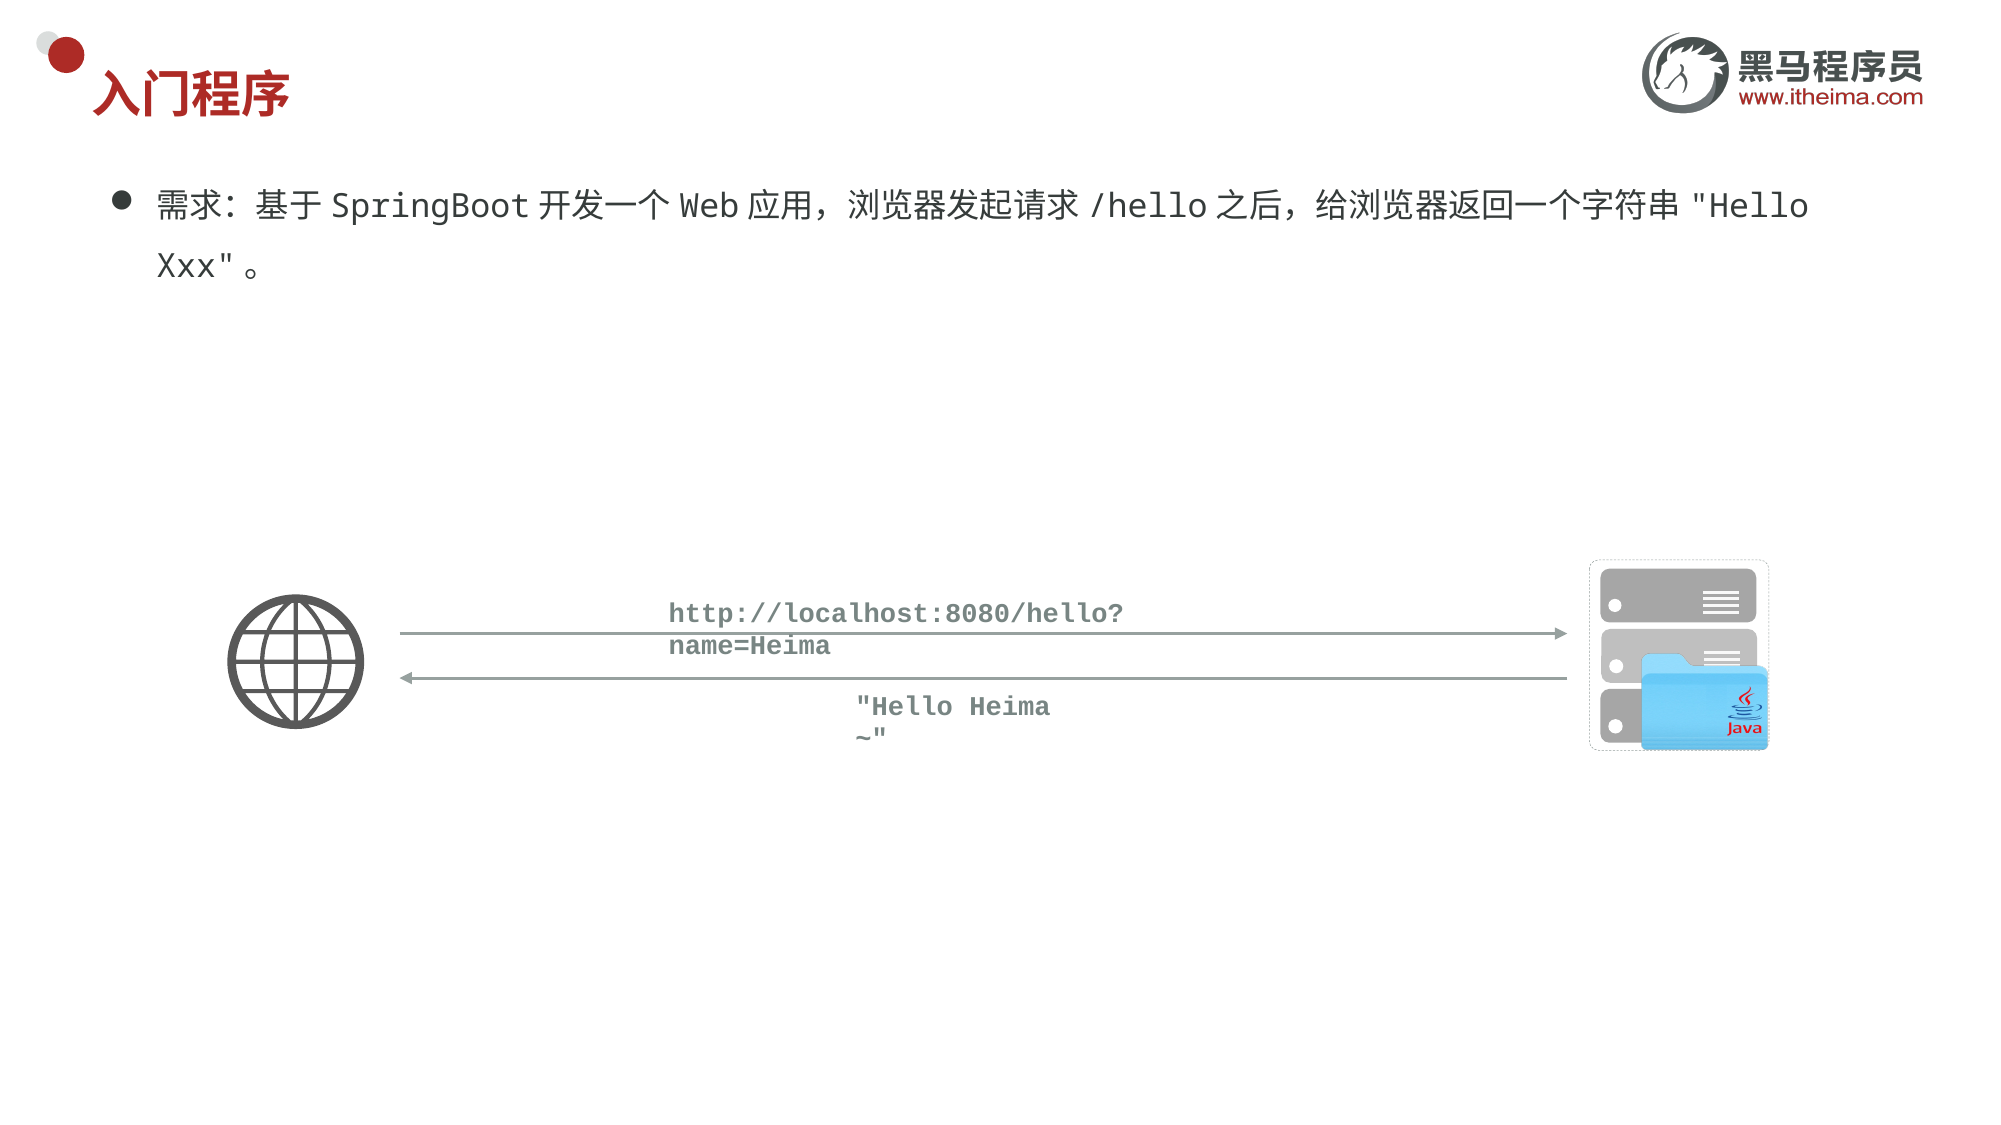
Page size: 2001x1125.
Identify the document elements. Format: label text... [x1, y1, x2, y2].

text_box "Hello Heima ~" [840, 680, 1114, 761]
picture [1641, 654, 1768, 750]
picture [224, 591, 365, 730]
picture [1633, 24, 1937, 125]
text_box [1589, 559, 1769, 751]
list 需求：基于SpringBoot开发一个Web应用，浏览器发起请求/hello之后，给浏览器返回一个字符串"Hello Xxx"。 [94, 156, 1909, 235]
text_box http://localhost:8080/hello?name=Heima [653, 634, 1301, 668]
title 入门程序 [76, 55, 1858, 133]
text_box http://localhost:8080/hello?name=Heima [653, 588, 1301, 633]
